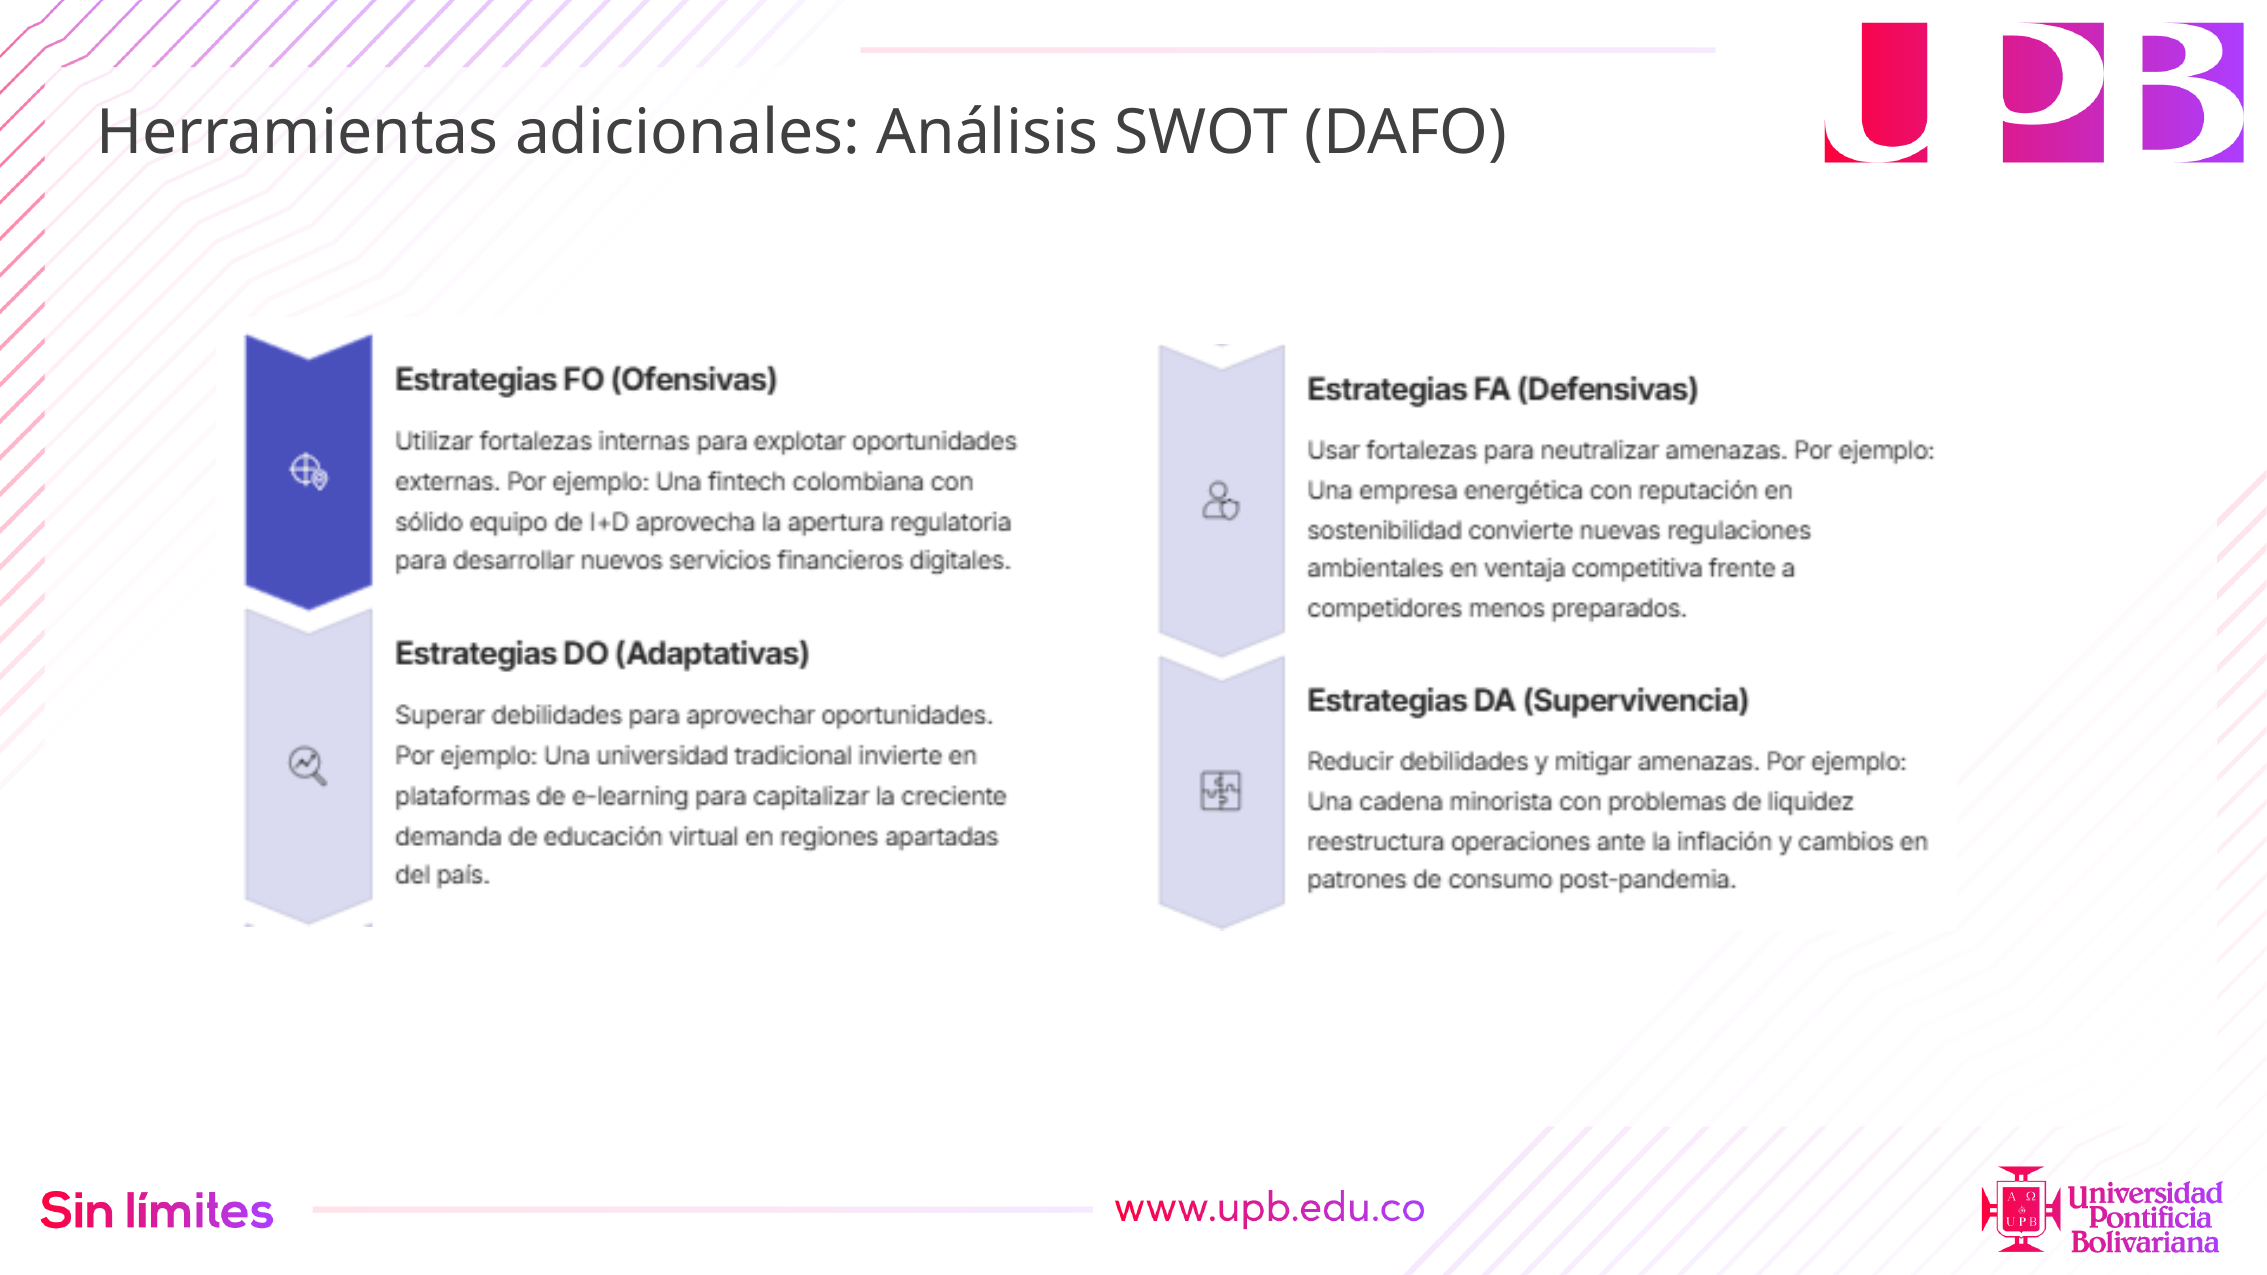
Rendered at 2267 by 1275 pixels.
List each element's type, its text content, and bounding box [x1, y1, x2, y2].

text_box Herramientas adicionales: Análisis SWOT (DAFO) [81, 92, 1800, 210]
picture [0, 0, 2267, 1275]
